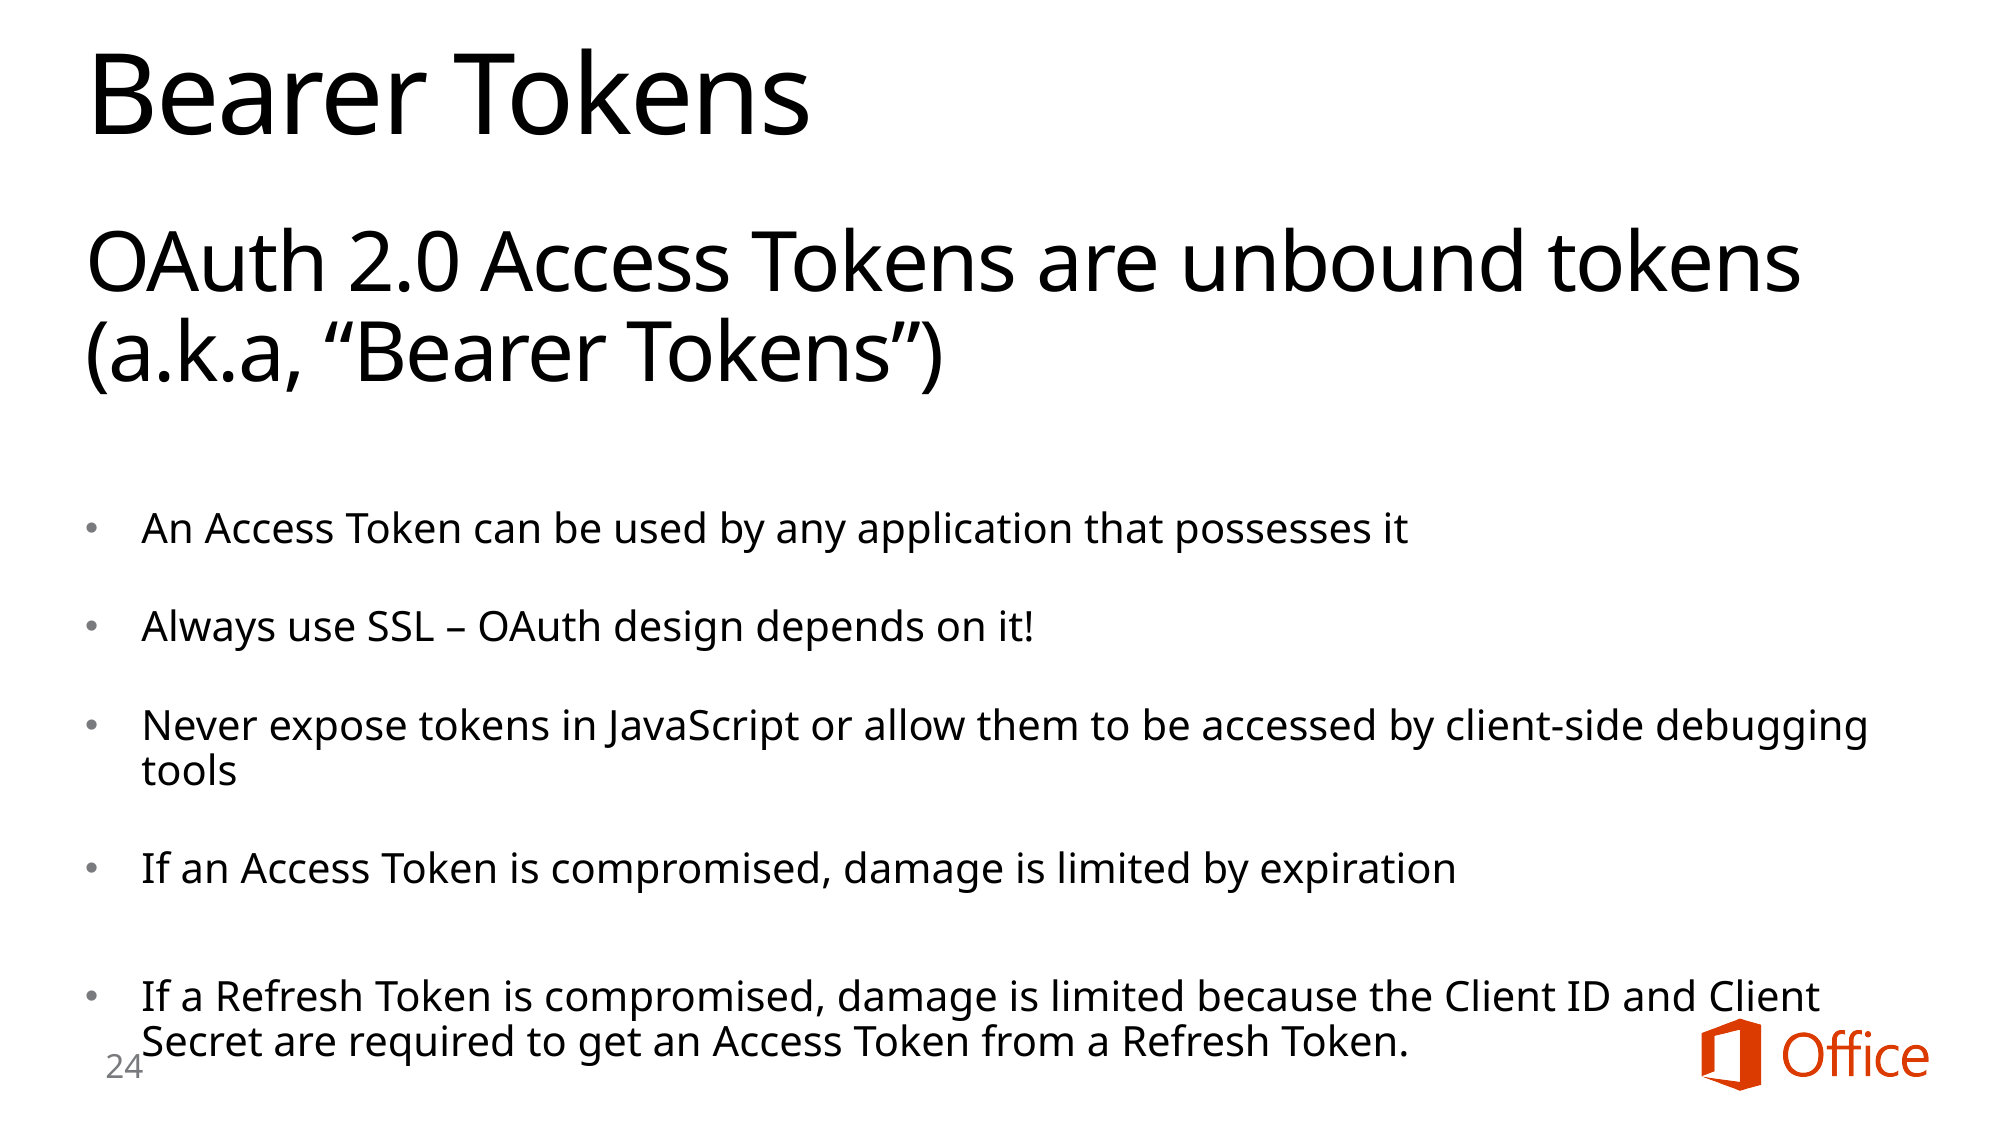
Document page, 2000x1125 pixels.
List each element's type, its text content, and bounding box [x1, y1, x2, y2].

slide_number 24 [85, 1049, 178, 1086]
picture [1670, 987, 1960, 1122]
list OAuth 2.0 Access Tokens are unbound tokens (a.k.a, “Bearer Tokens”) An Access Token can be used by any application that possesses it Always use SSL – OAuth design depends on it! Never expose tokens in JavaScript or allow them to be accessed by client-side debugging tools If an Access Token is compromised, damage is limited by expiration If a Refresh Token is compromised, damage is limited because the Client ID and Client Secret are required to get an Access Token from a Refresh Token. [85, 219, 1914, 1050]
title Bearer Tokens [85, 37, 1914, 161]
